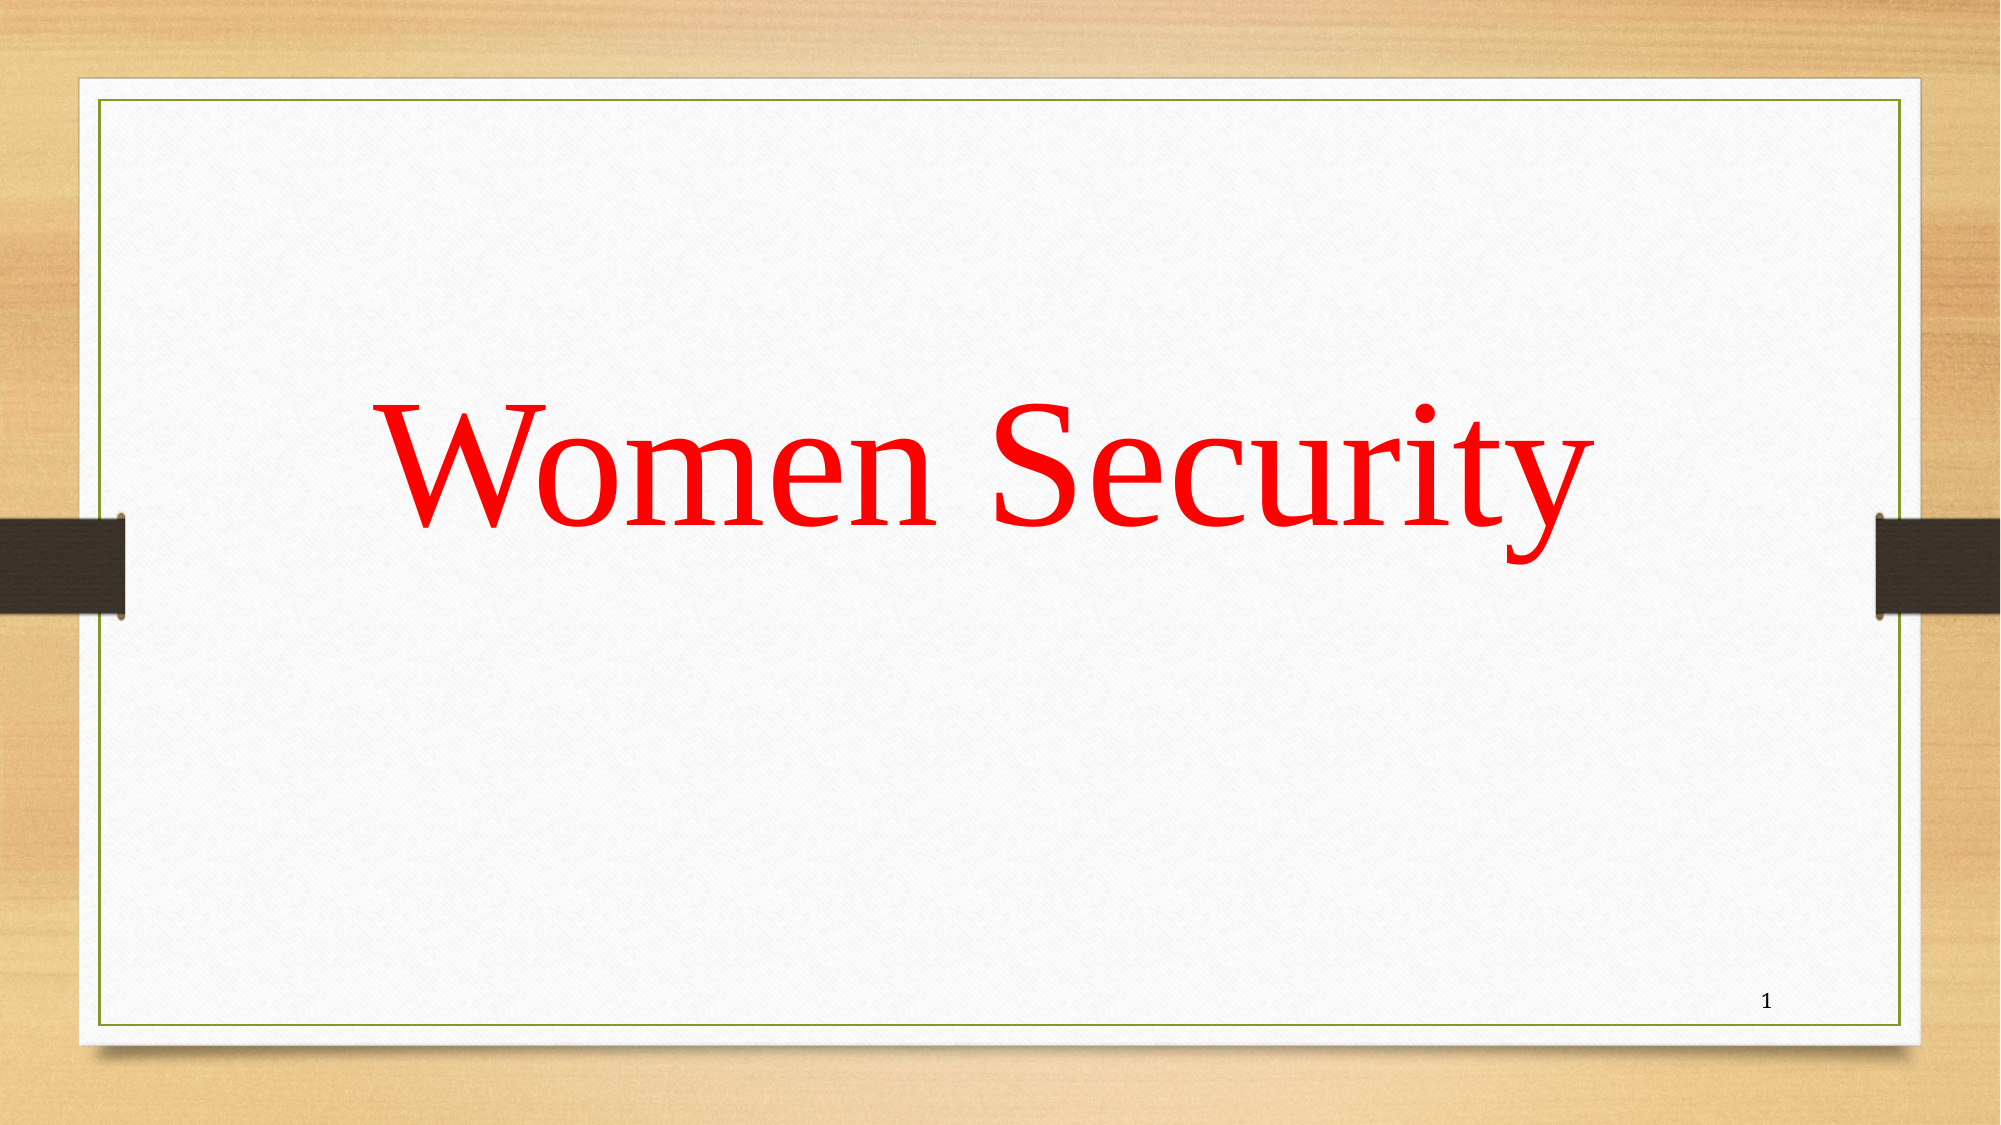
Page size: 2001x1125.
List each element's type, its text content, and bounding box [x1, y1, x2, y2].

title Women Security [112, 115, 1858, 899]
text_box [208, 380, 1792, 456]
picture [0, 0, 2001, 1125]
slide_number 1 [1698, 979, 1788, 1025]
